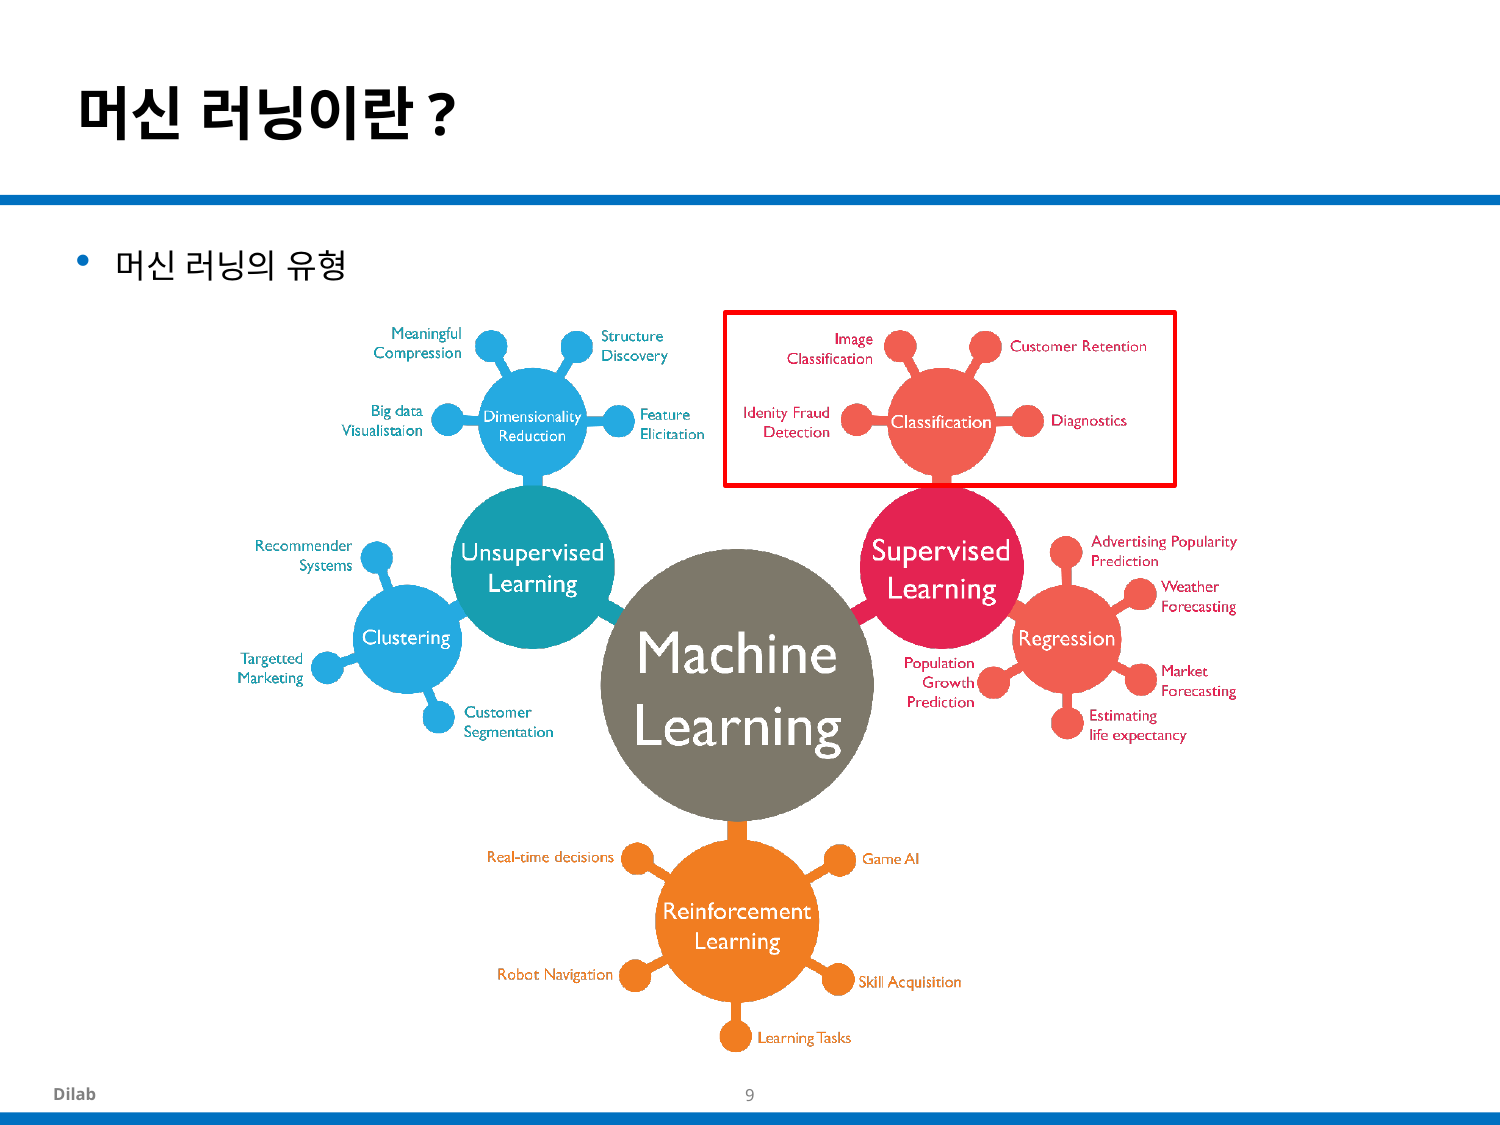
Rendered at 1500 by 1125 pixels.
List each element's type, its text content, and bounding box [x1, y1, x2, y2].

title 머신 러닝이란? [62, 62, 1413, 163]
picture [224, 279, 1251, 1096]
list 머신 러닝의 유형 [62, 237, 1413, 1075]
